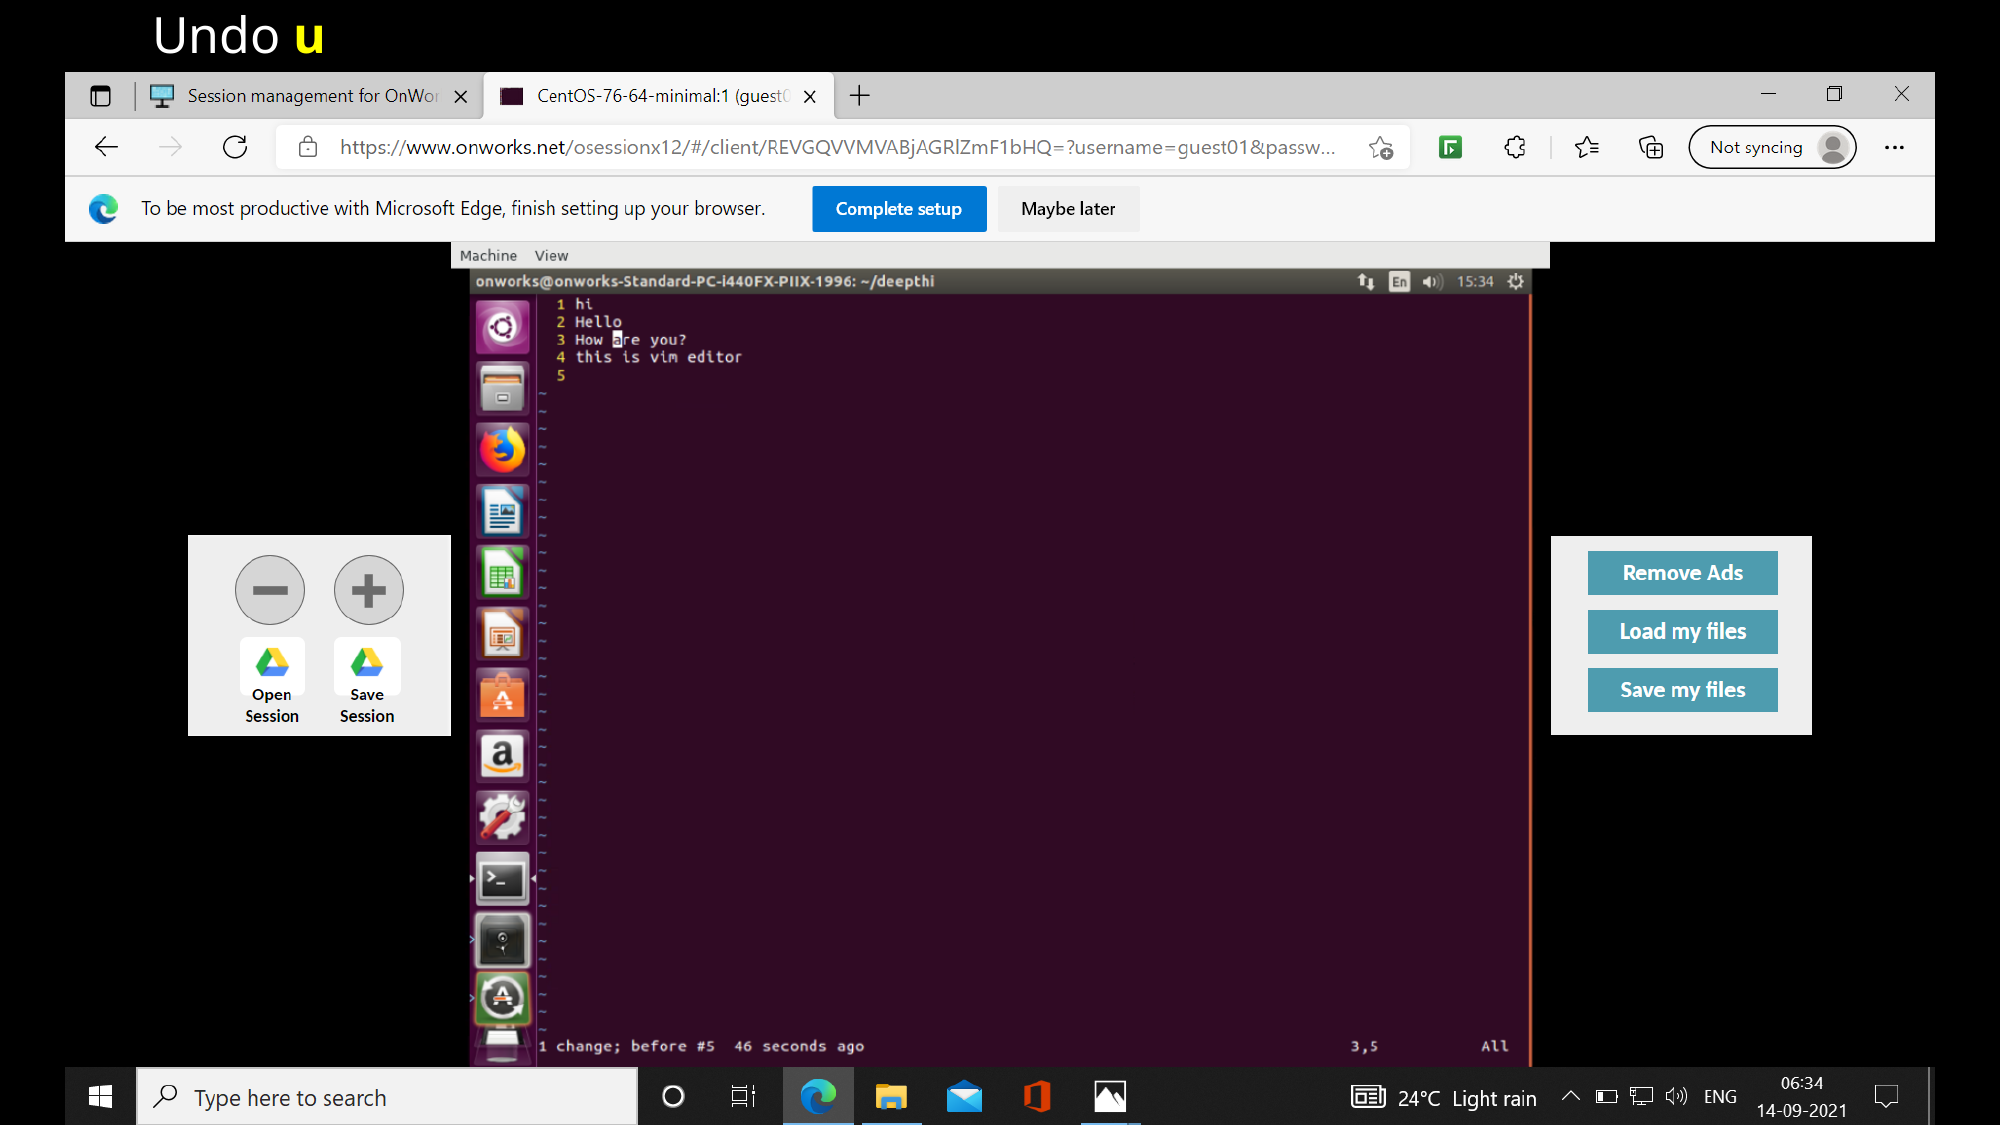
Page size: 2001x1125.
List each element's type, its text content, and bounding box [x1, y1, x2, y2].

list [65, 72, 1935, 1125]
title Undo u [137, 0, 1863, 72]
